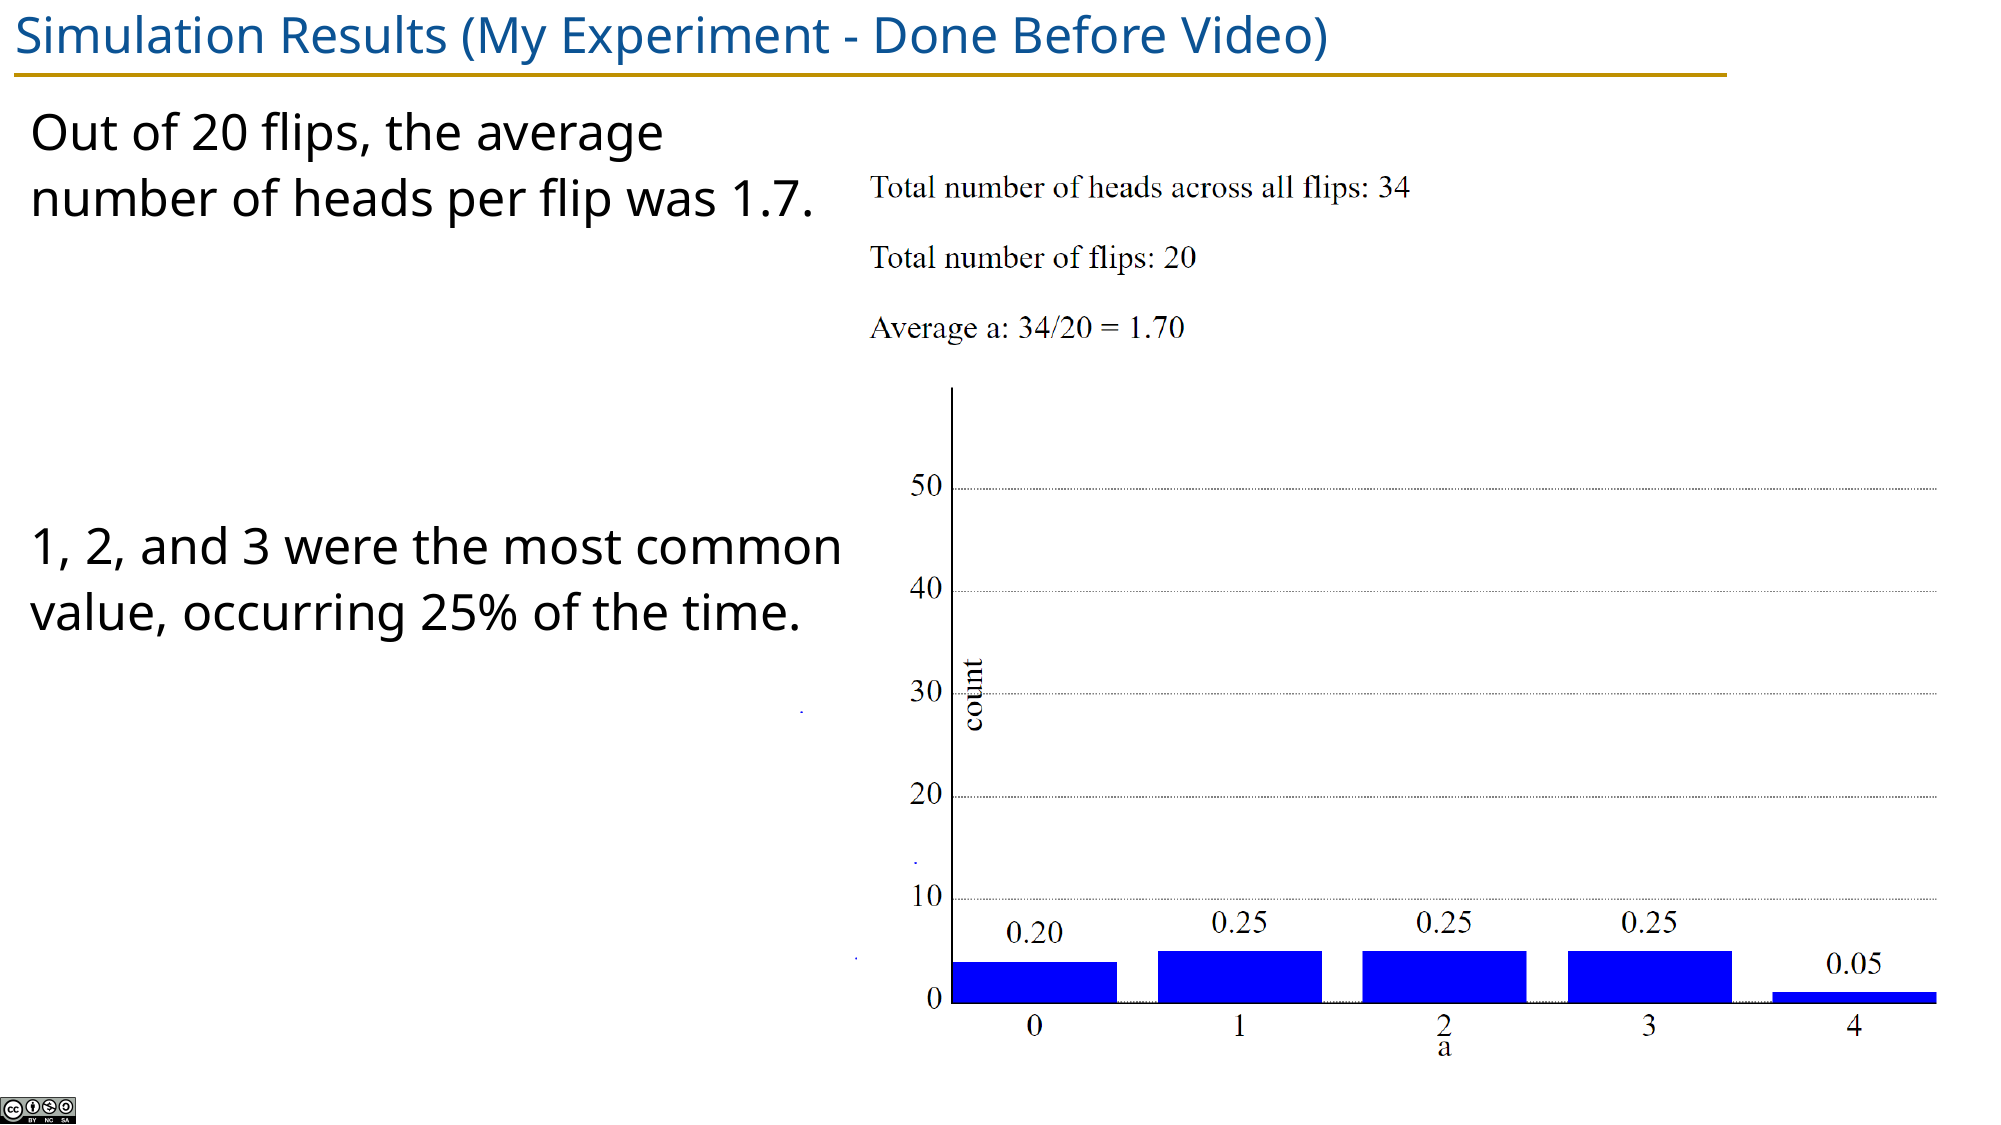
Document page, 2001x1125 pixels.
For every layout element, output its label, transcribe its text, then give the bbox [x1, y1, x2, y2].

title Simulation Results (My Experiment - Done Before Video) [0, 0, 1725, 75]
picture [0, 1097, 76, 1124]
picture [799, 161, 1948, 1063]
